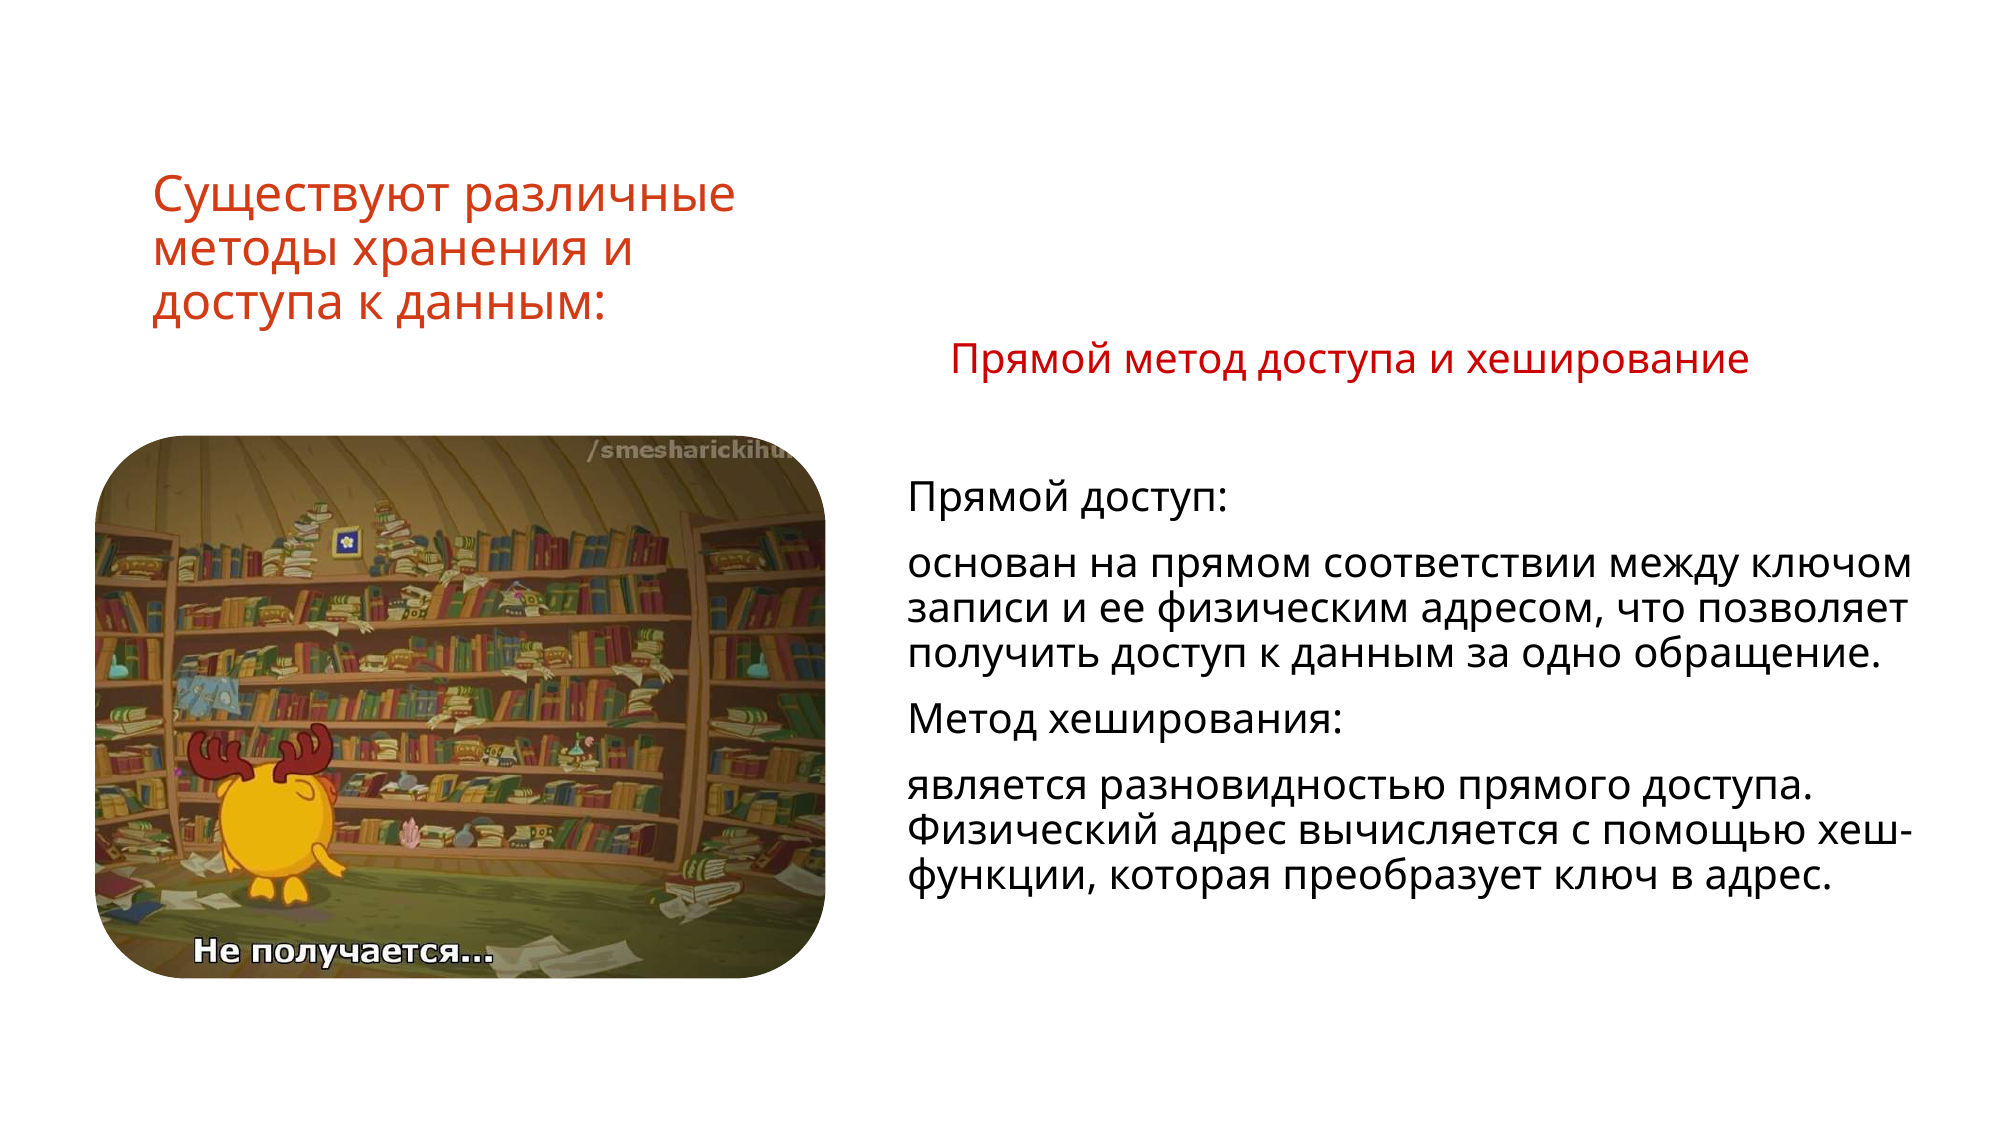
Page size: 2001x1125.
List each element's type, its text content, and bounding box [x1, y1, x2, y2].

list Прямой доступ: основан на прямом соответствии между ключом записи и ее физическим адресом, что позволяет получить доступ к данным за одно обращение. Метод хеширования: является разновидностью прямого доступа. Физический адрес вычисляется с помощью хеш-функции, которая преобразует ключ в адрес. [892, 467, 1938, 947]
picture [94, 435, 826, 979]
title Существуют различные методы хранения и доступа к данным: [137, 75, 783, 338]
text_box Прямой метод доступа и хеширование [935, 324, 1776, 435]
